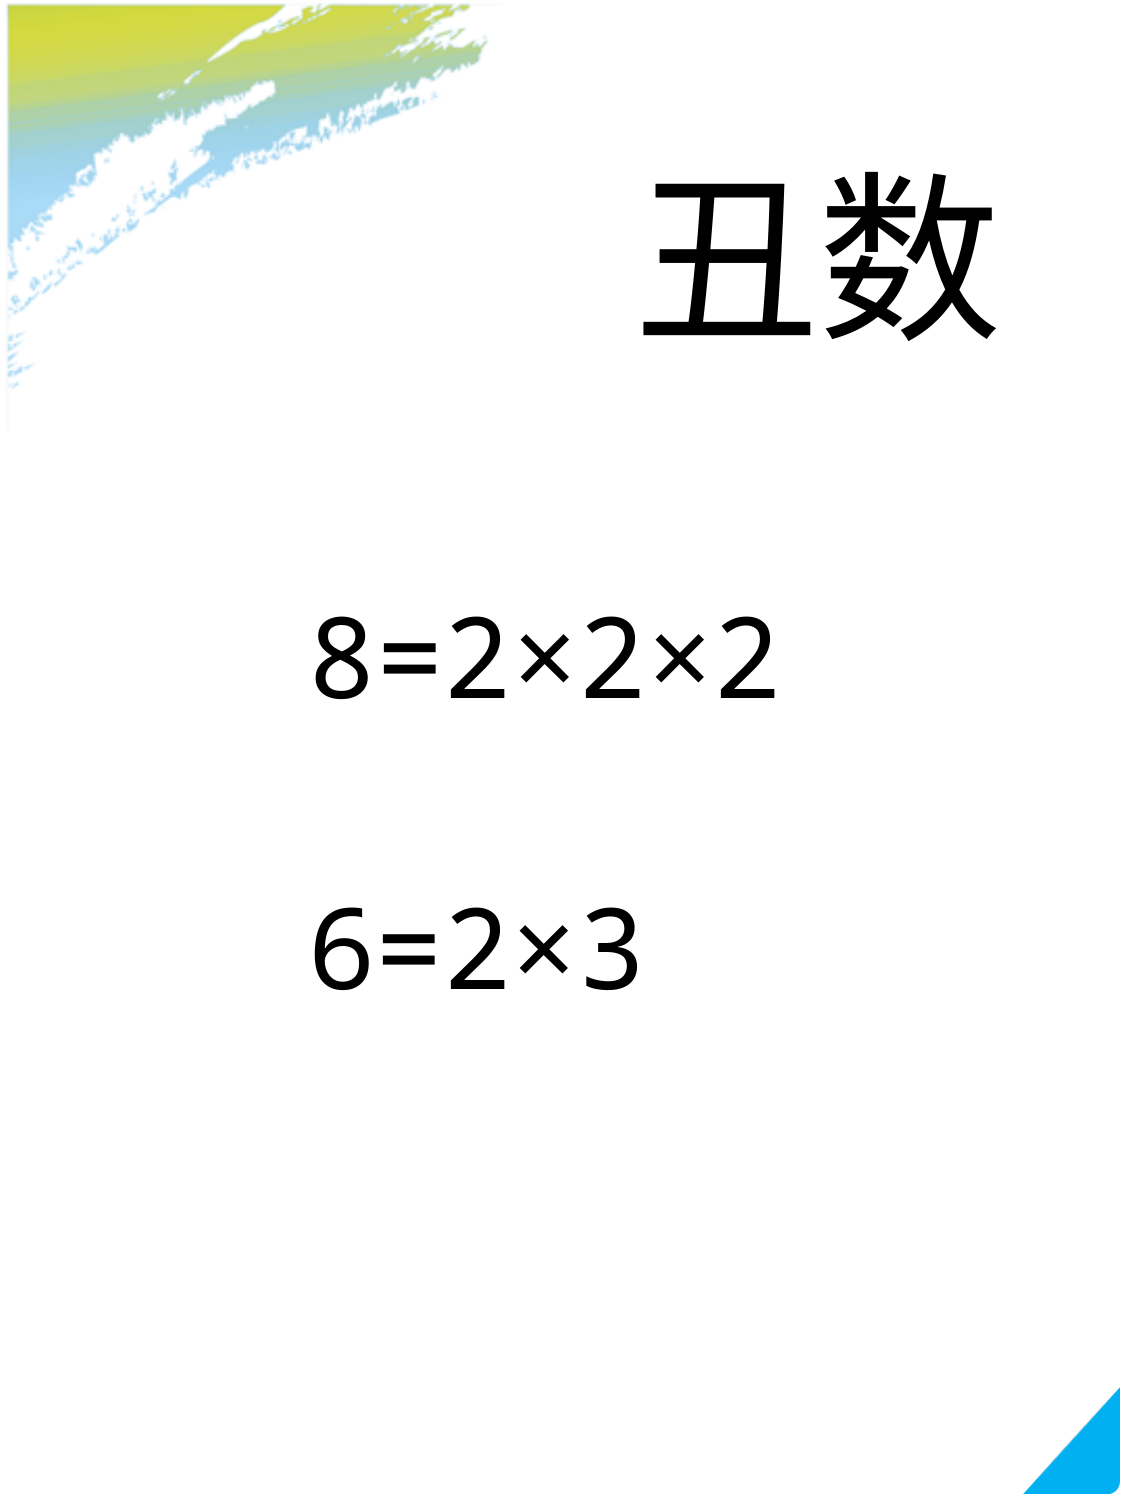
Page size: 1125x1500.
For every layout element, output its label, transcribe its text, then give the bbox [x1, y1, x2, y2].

text_box 丑数 [620, 135, 1017, 371]
text_box 8=2×2×2 [231, 578, 858, 728]
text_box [0, 0, 521, 440]
picture [1023, 1387, 1118, 1492]
picture [1114, 1487, 1120, 1494]
text_box 6=2×3 [264, 869, 690, 1019]
